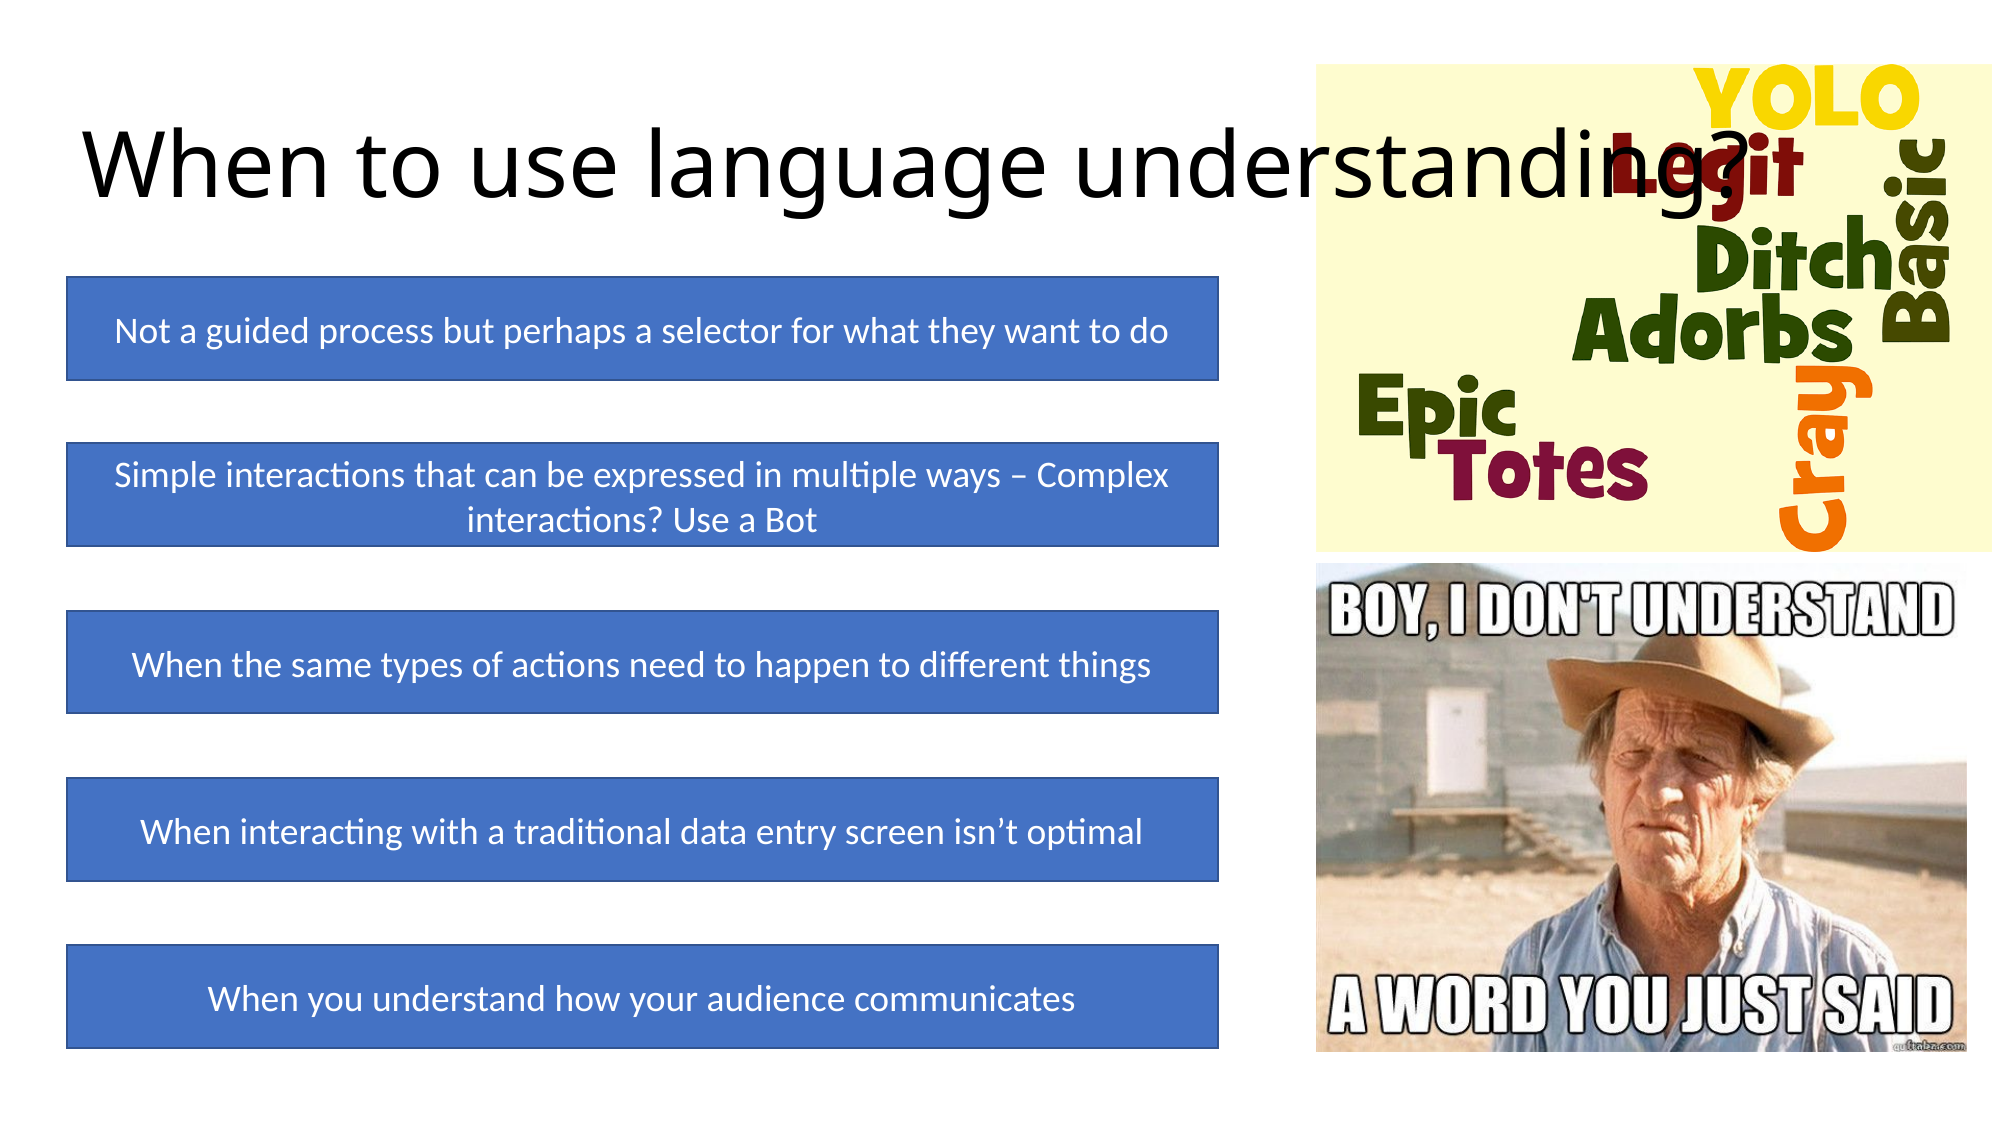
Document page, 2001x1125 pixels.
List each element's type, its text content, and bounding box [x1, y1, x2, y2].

text_box Not a guided process but perhaps a selector for what they want to do [66, 277, 1219, 381]
text_box When you understand how your audience communicates [66, 944, 1219, 1049]
text_box Simple interactions that can be expressed in multiple ways – Complex interactions? Use a Bot [66, 442, 1219, 547]
text_box When interacting with a traditional data entry screen isn’t optimal [66, 777, 1219, 882]
picture [1316, 563, 1967, 1052]
title When to use language understanding? [66, 59, 1792, 277]
picture [1316, 64, 1992, 553]
text_box When the same types of actions need to happen to different things [66, 610, 1219, 714]
